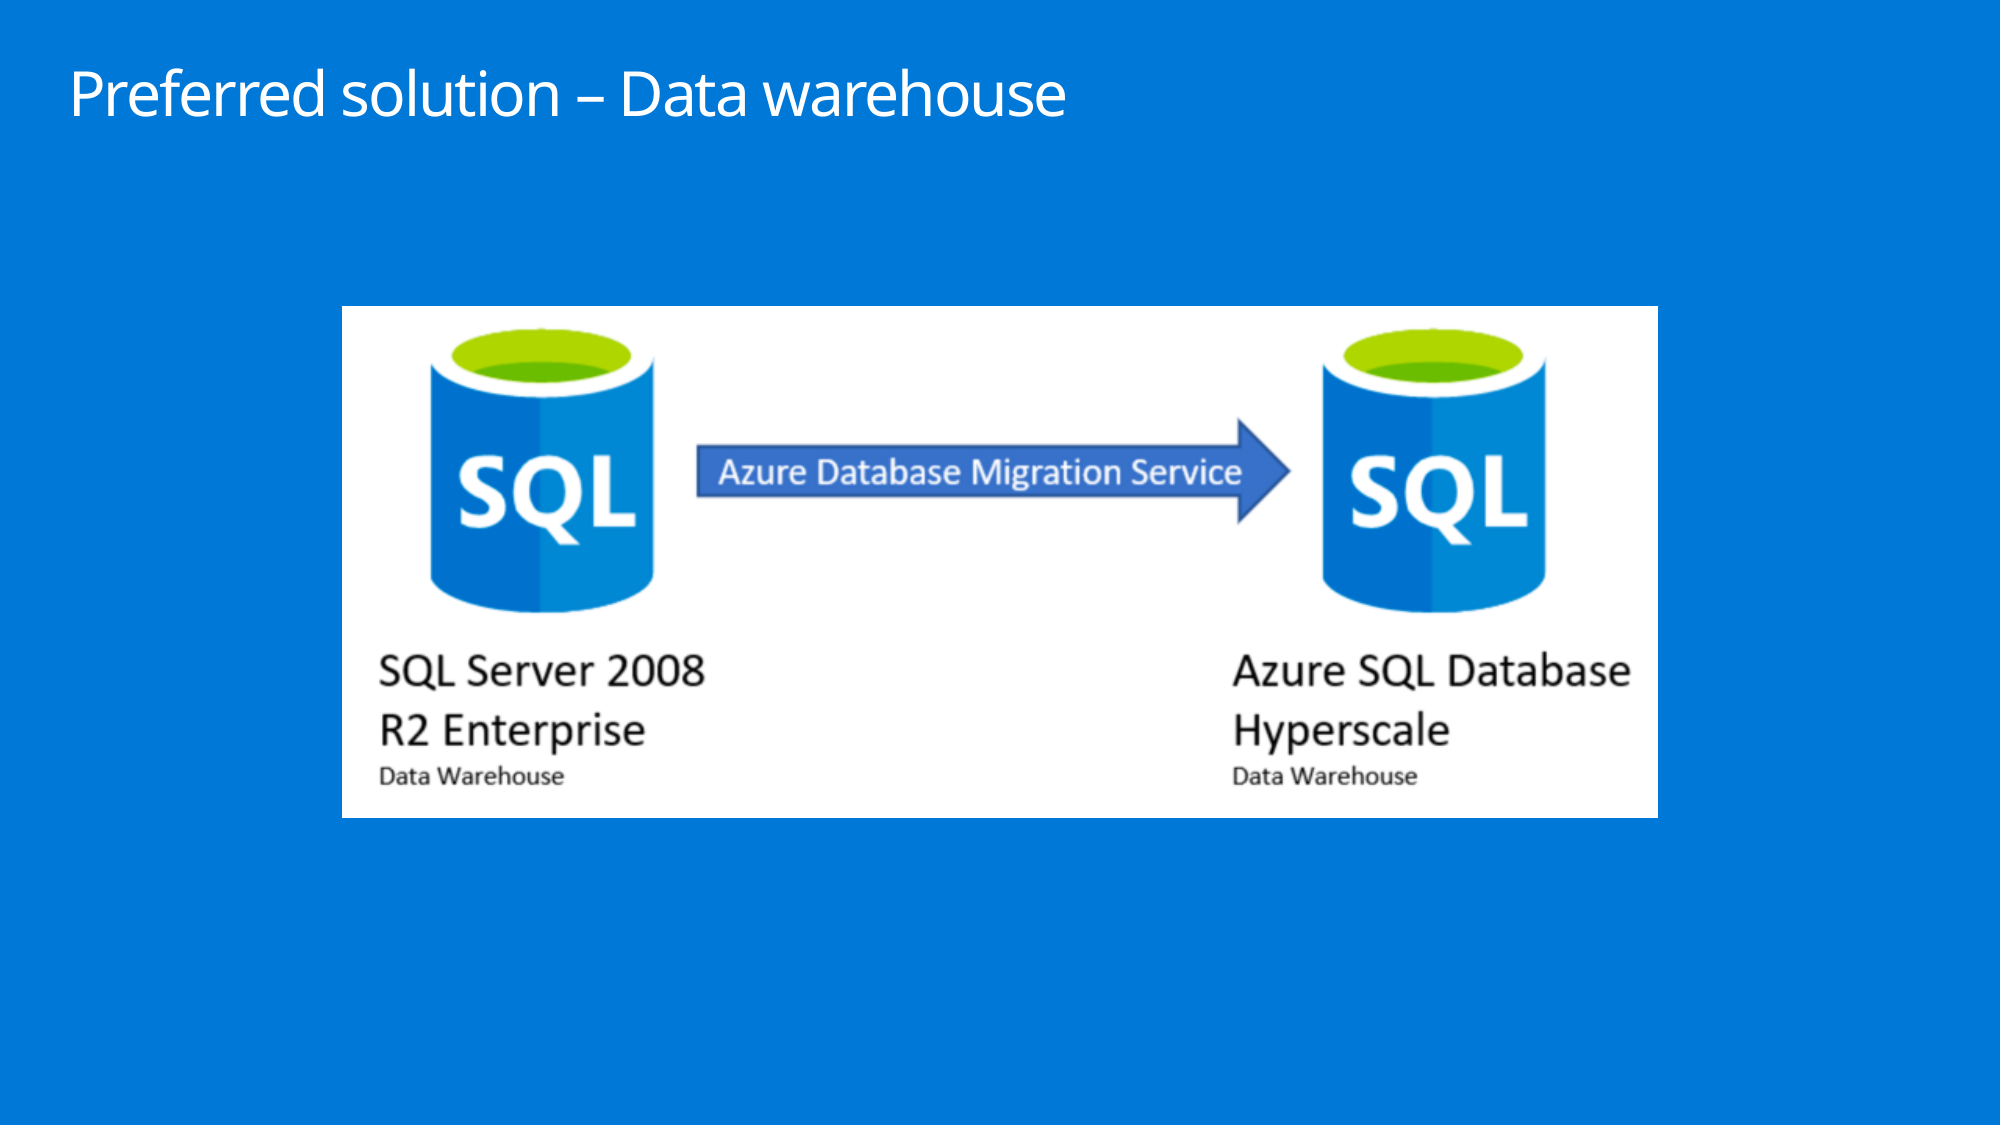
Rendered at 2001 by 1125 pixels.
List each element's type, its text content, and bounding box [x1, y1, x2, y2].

picture [341, 306, 1658, 819]
title Preferred solution – Data warehouse [44, 47, 1957, 196]
